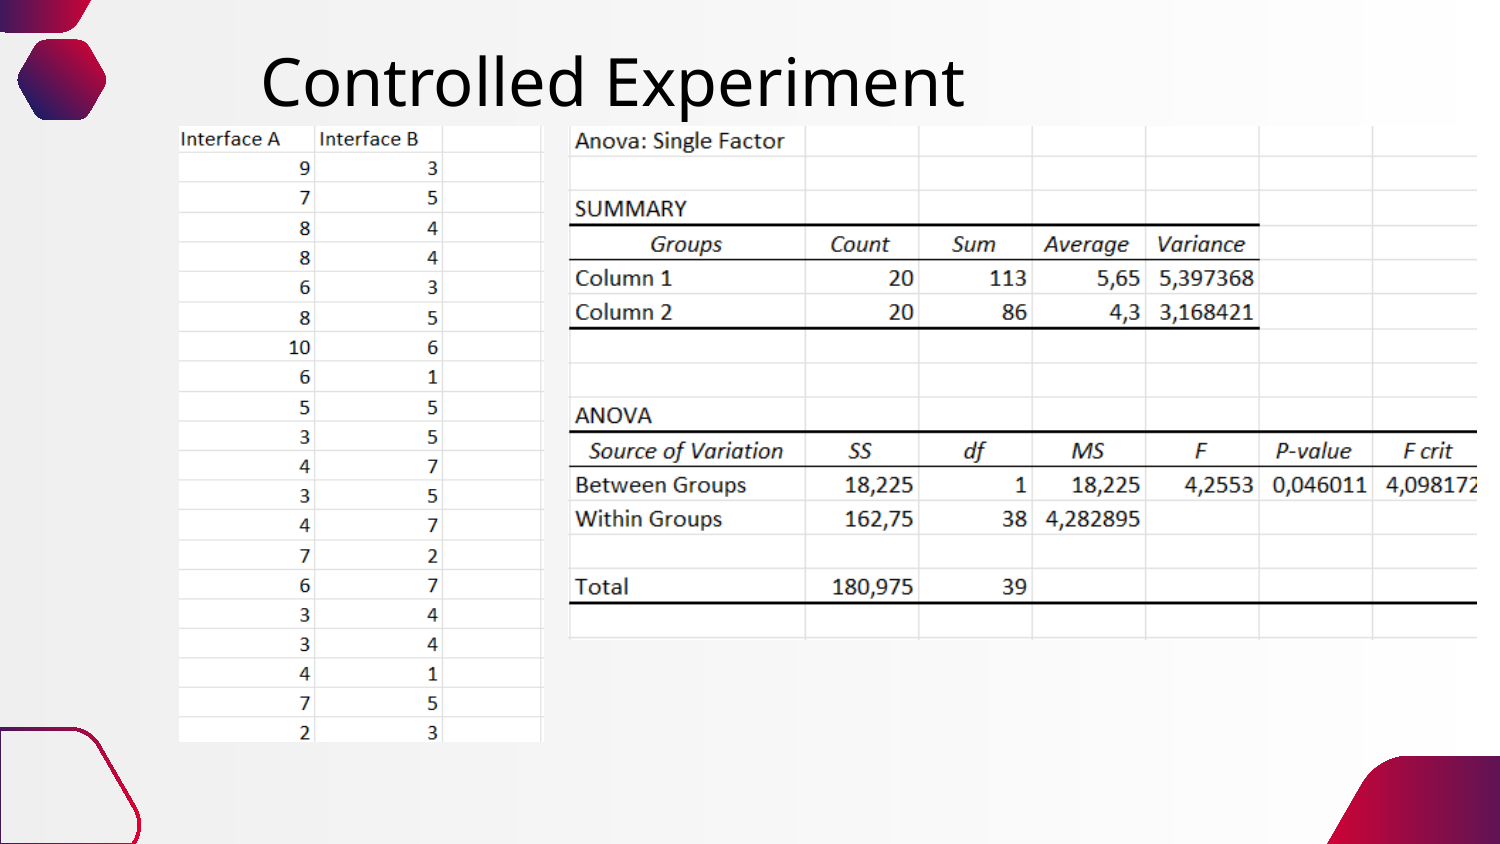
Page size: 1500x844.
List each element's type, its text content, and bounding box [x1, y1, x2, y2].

text_box Controlled Experiment [245, 24, 1215, 135]
picture [568, 125, 1477, 641]
picture [179, 125, 545, 743]
